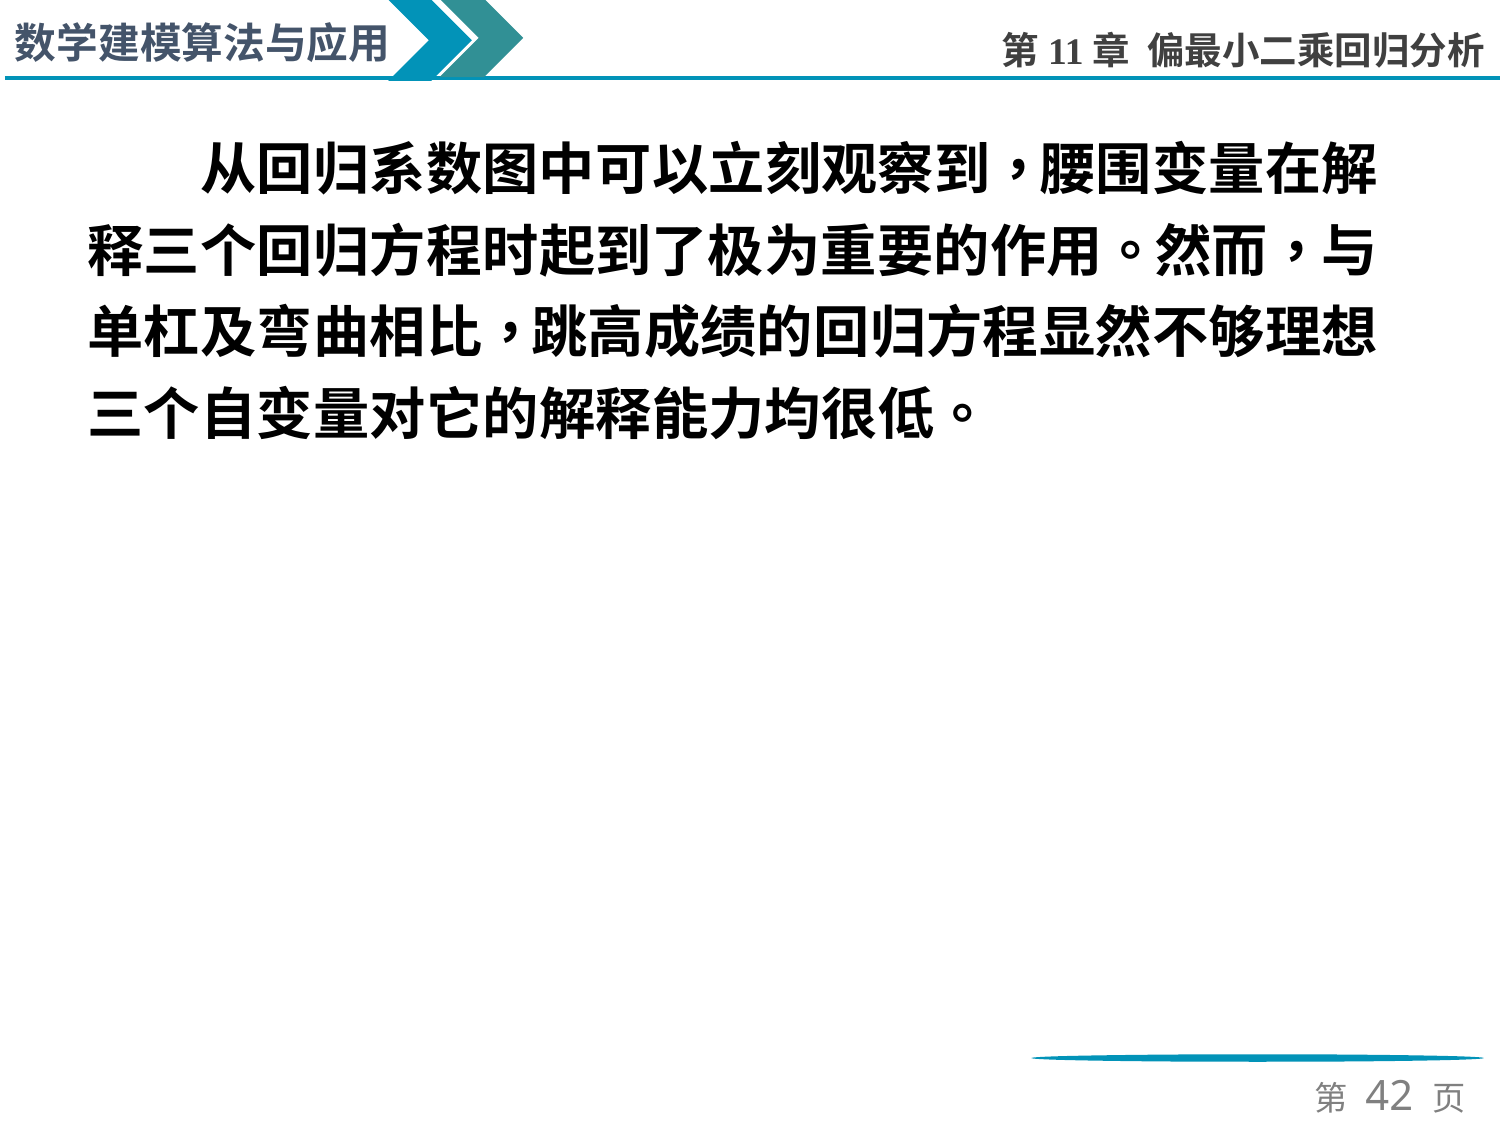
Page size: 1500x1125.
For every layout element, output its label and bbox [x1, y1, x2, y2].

text_box [87, 131, 1377, 594]
